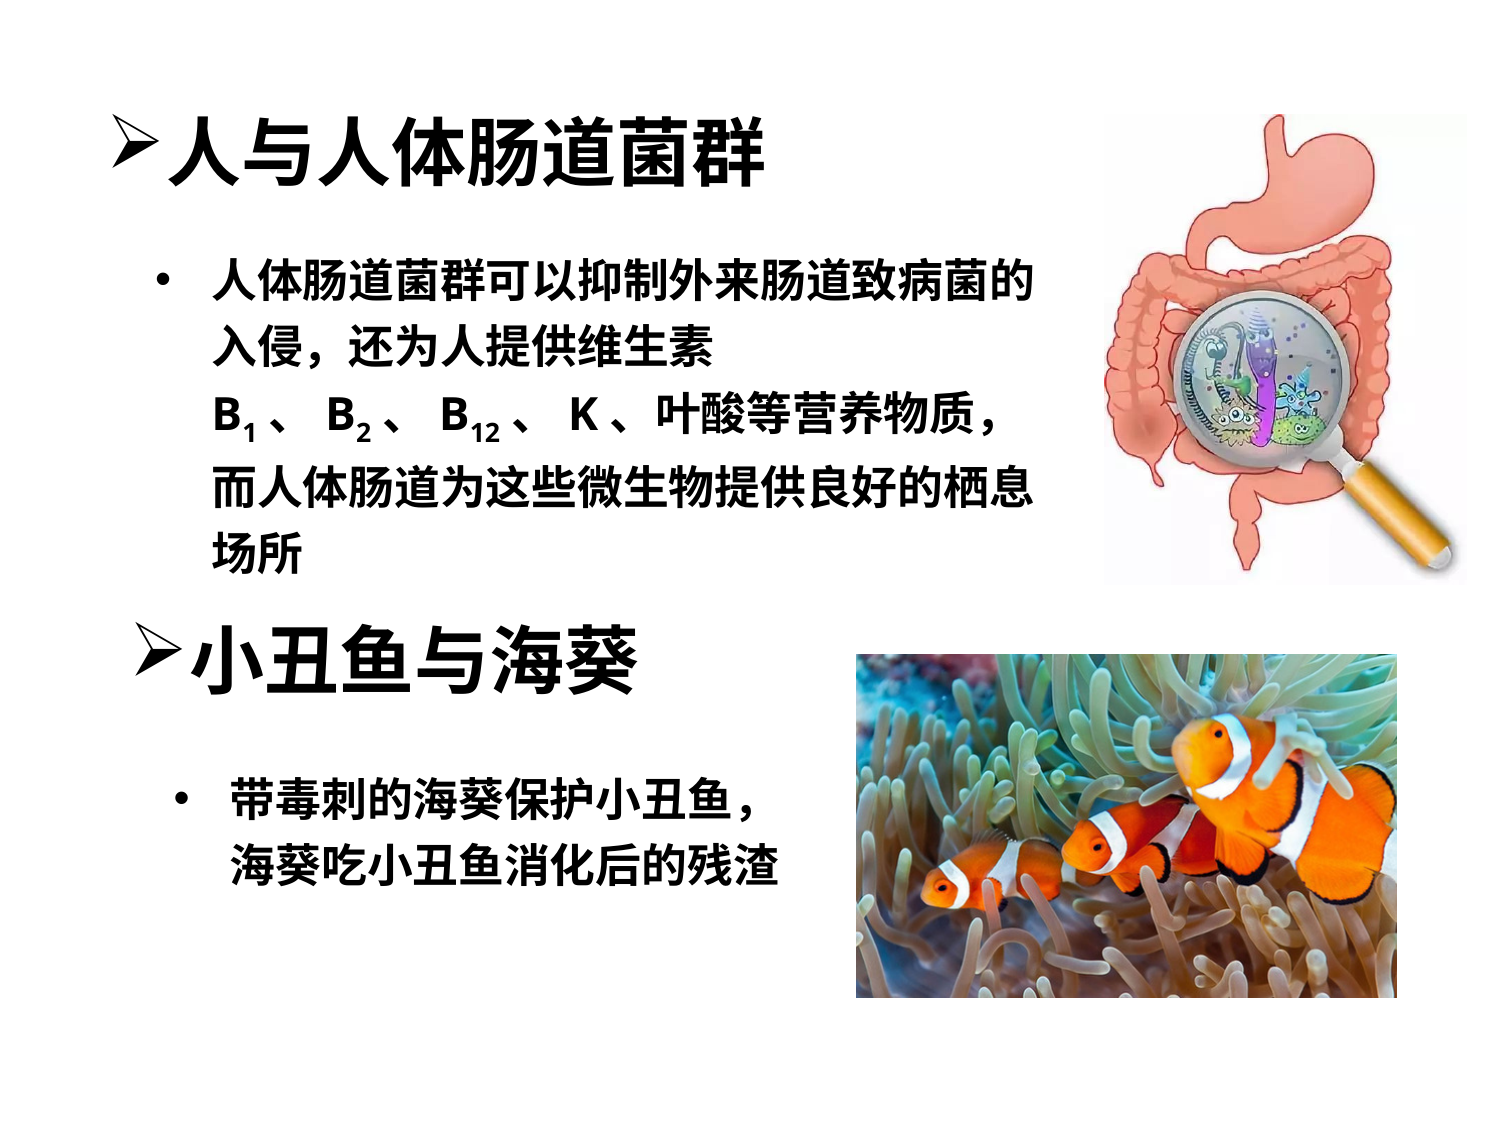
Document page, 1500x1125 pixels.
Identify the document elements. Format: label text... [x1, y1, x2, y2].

text_box 人体肠道菌群可以抑制外来肠道致病菌的入侵，还为人提供维生素B1、B2、B12、K、叶酸等营养物质，而人体肠道为这些微生物提供良好的栖息场所 [140, 233, 1069, 587]
picture [856, 655, 1397, 998]
picture [1104, 114, 1467, 585]
text_box 人与人体肠道菌群 [91, 53, 782, 204]
text_box 带毒刺的海葵保护小丑鱼，海葵吃小丑鱼消化后的残渣 [158, 752, 833, 899]
text_box 小丑鱼与海葵 [114, 561, 655, 712]
